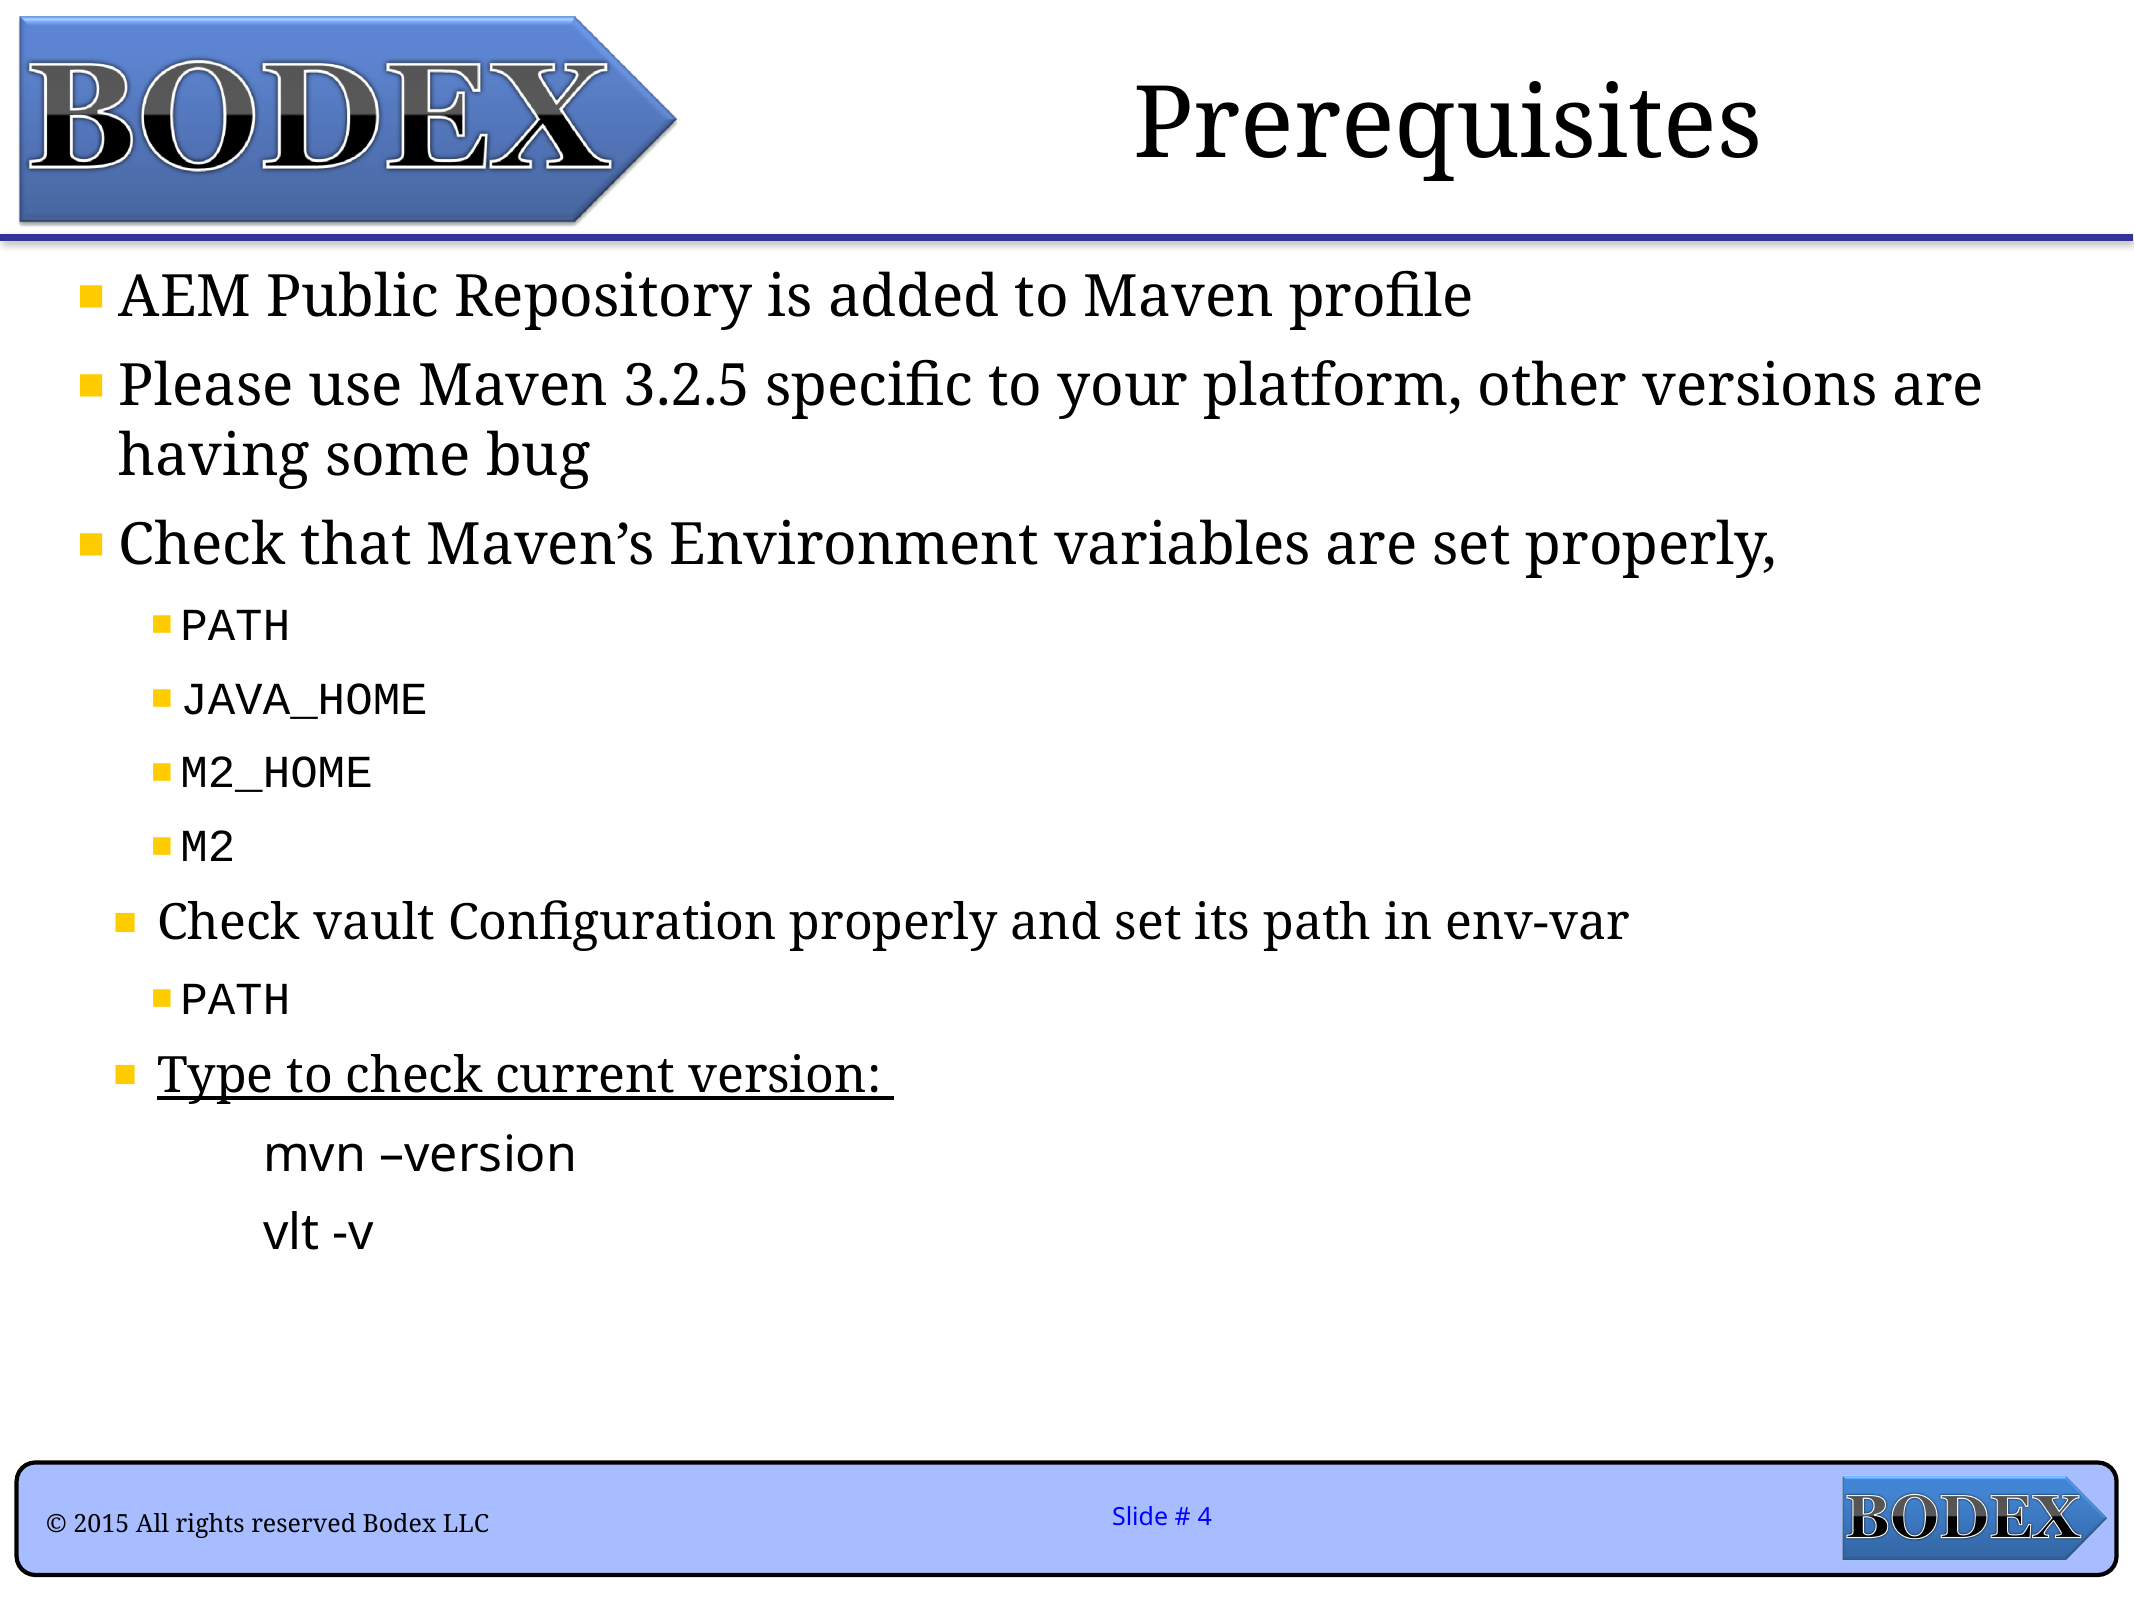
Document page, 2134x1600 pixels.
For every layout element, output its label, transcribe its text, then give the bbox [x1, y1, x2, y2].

picture [1841, 1474, 2109, 1562]
text_box Prerequisites [816, 50, 2080, 185]
slide_number Slide # 4 [729, 1475, 1227, 1561]
list AEM Public Repository is added to Maven profile Please use Maven 3.2.5 specific to your platform, other versions are having some bug Check that Maven’s Environment variables are set properly, PATH JAVA_HOME M2_HOME M2 Check vault Configuration properly and set its path in env-var PATH Type to check current version: mvn –version vlt -v [68, 249, 2055, 1450]
picture [16, 12, 680, 227]
